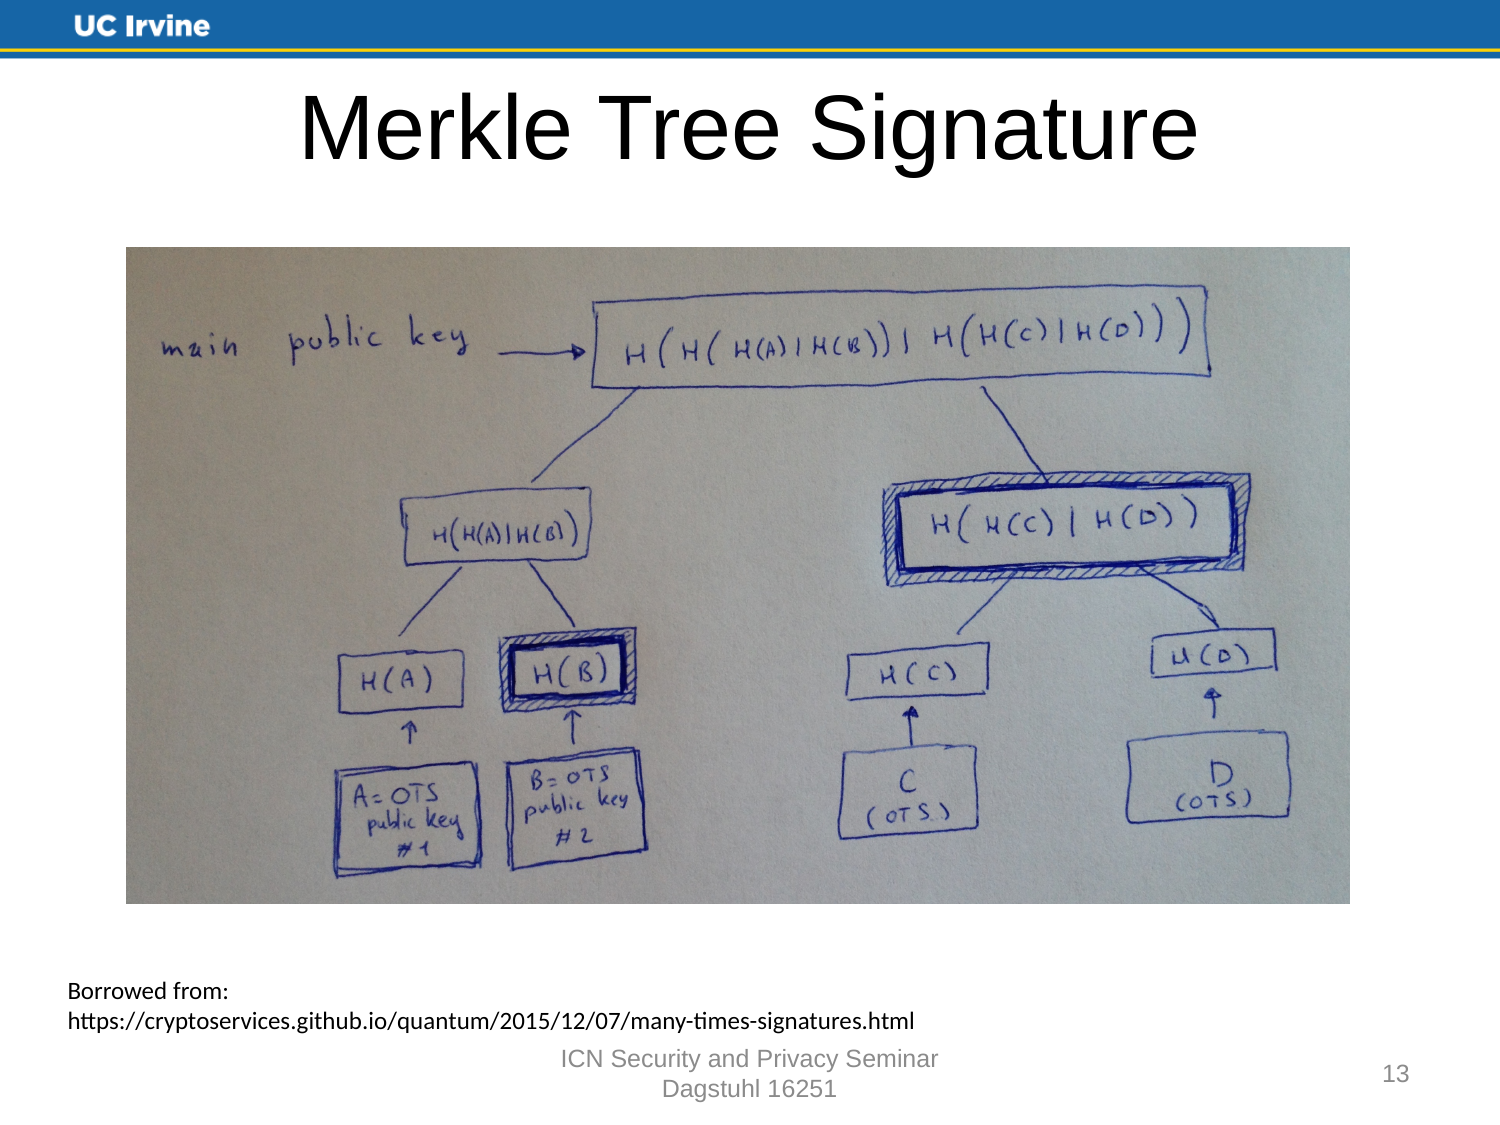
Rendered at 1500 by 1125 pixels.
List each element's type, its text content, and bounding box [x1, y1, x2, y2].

title Merkle Tree Signature [75, 60, 1425, 248]
picture [126, 247, 1350, 904]
footer ICN Security and Privacy Seminar Dagstuhl 16251 [512, 1042, 988, 1103]
slide_number 13 [1074, 1042, 1425, 1103]
text_box Borrowed from: https://cryptoservices.github.io/quantum/2015/12/07/many-times-signatures.html [52, 966, 932, 1042]
